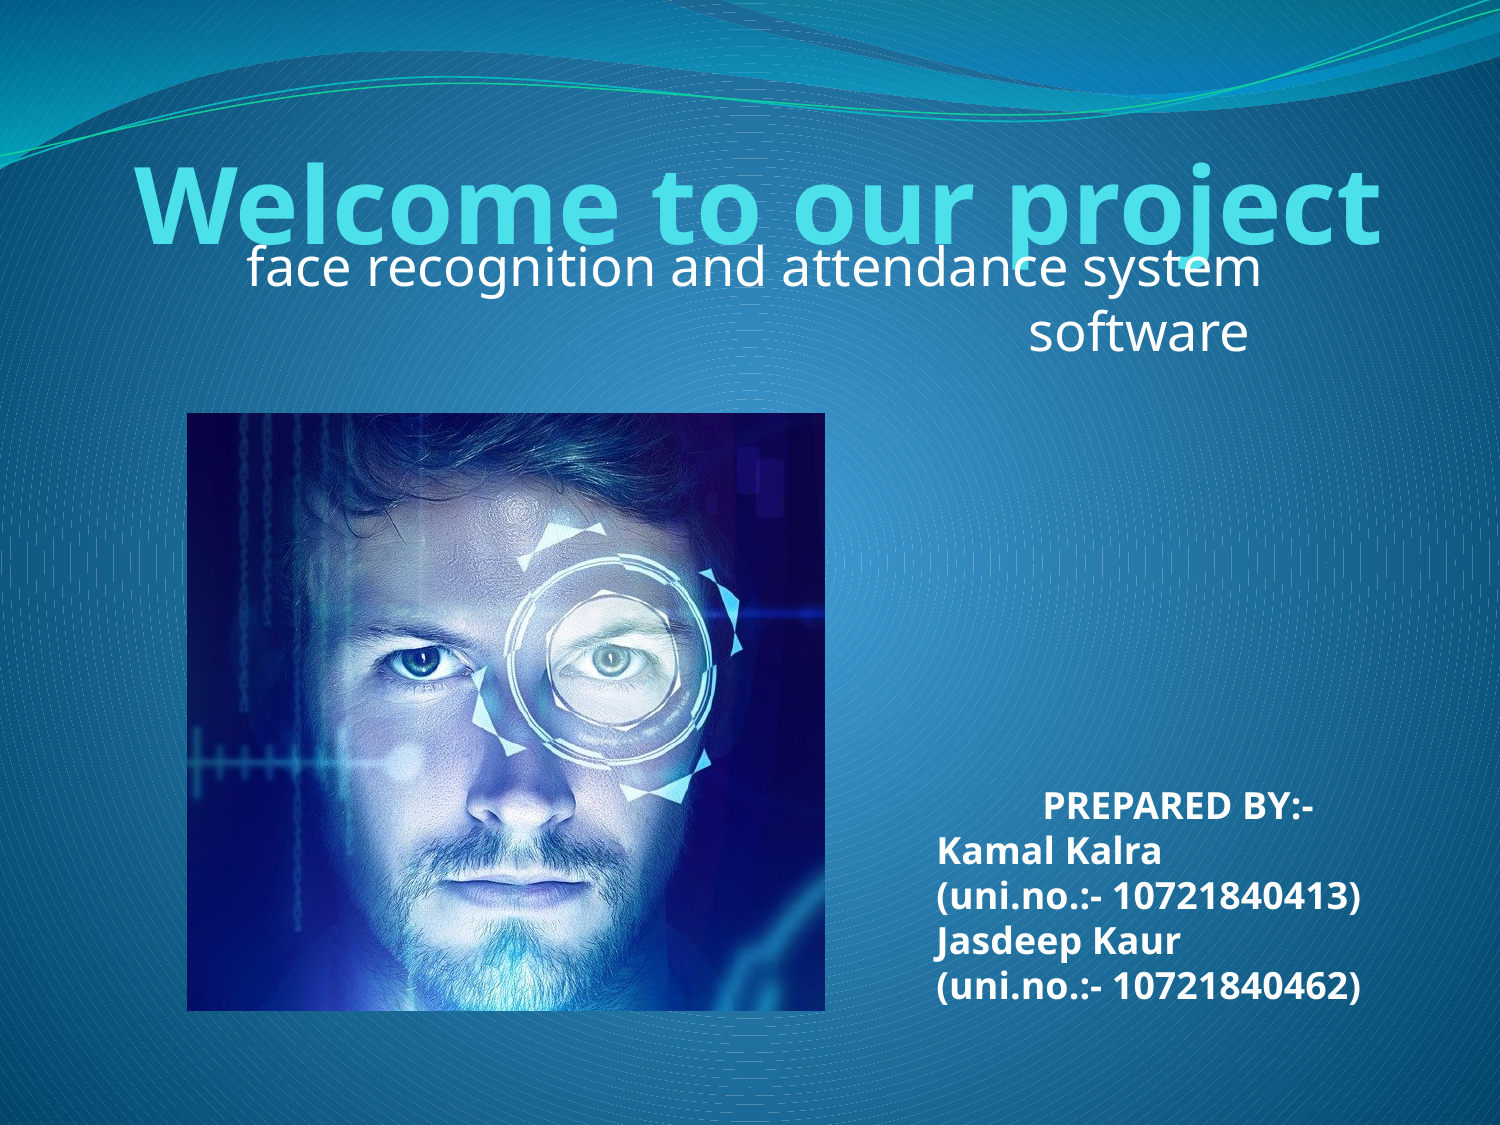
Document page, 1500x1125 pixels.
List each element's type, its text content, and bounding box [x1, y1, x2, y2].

title Welcome to our project [112, 24, 1388, 267]
text_box PREPARED BY:- Kamal Kalra (uni.no.:- 10721840413) Jasdeep Kaur (uni.no.:- 10721840462) [921, 774, 1435, 1015]
picture [187, 413, 826, 1012]
subtitle face recognition and attendance system software [225, 224, 1275, 413]
